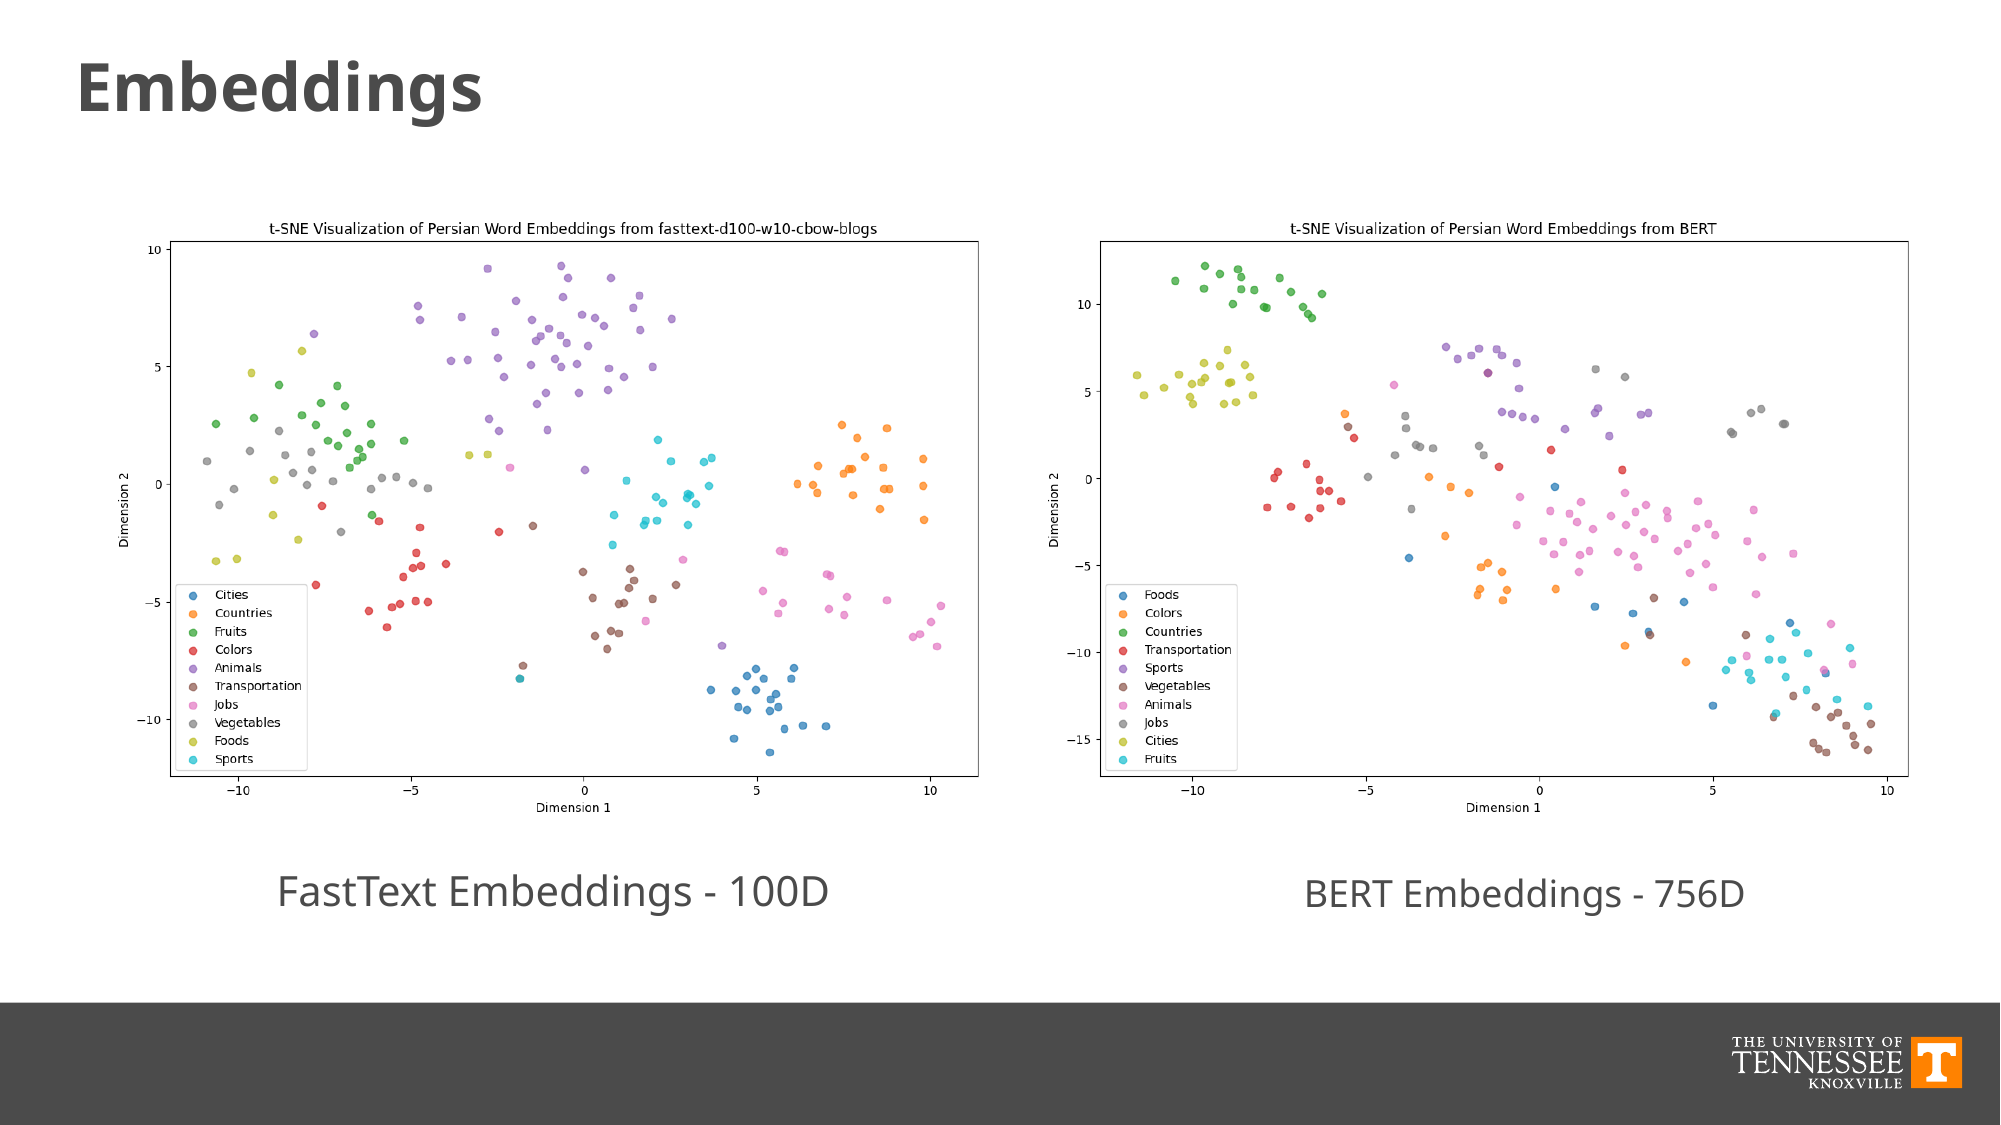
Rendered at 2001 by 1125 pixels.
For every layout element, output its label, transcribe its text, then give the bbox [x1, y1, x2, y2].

picture [110, 213, 985, 822]
text_box FastText Embeddings - 100D [276, 864, 831, 916]
title Embeddings [75, 37, 1782, 127]
picture [1040, 213, 1916, 822]
text_box BERT Embeddings - 756D [1303, 869, 1747, 916]
